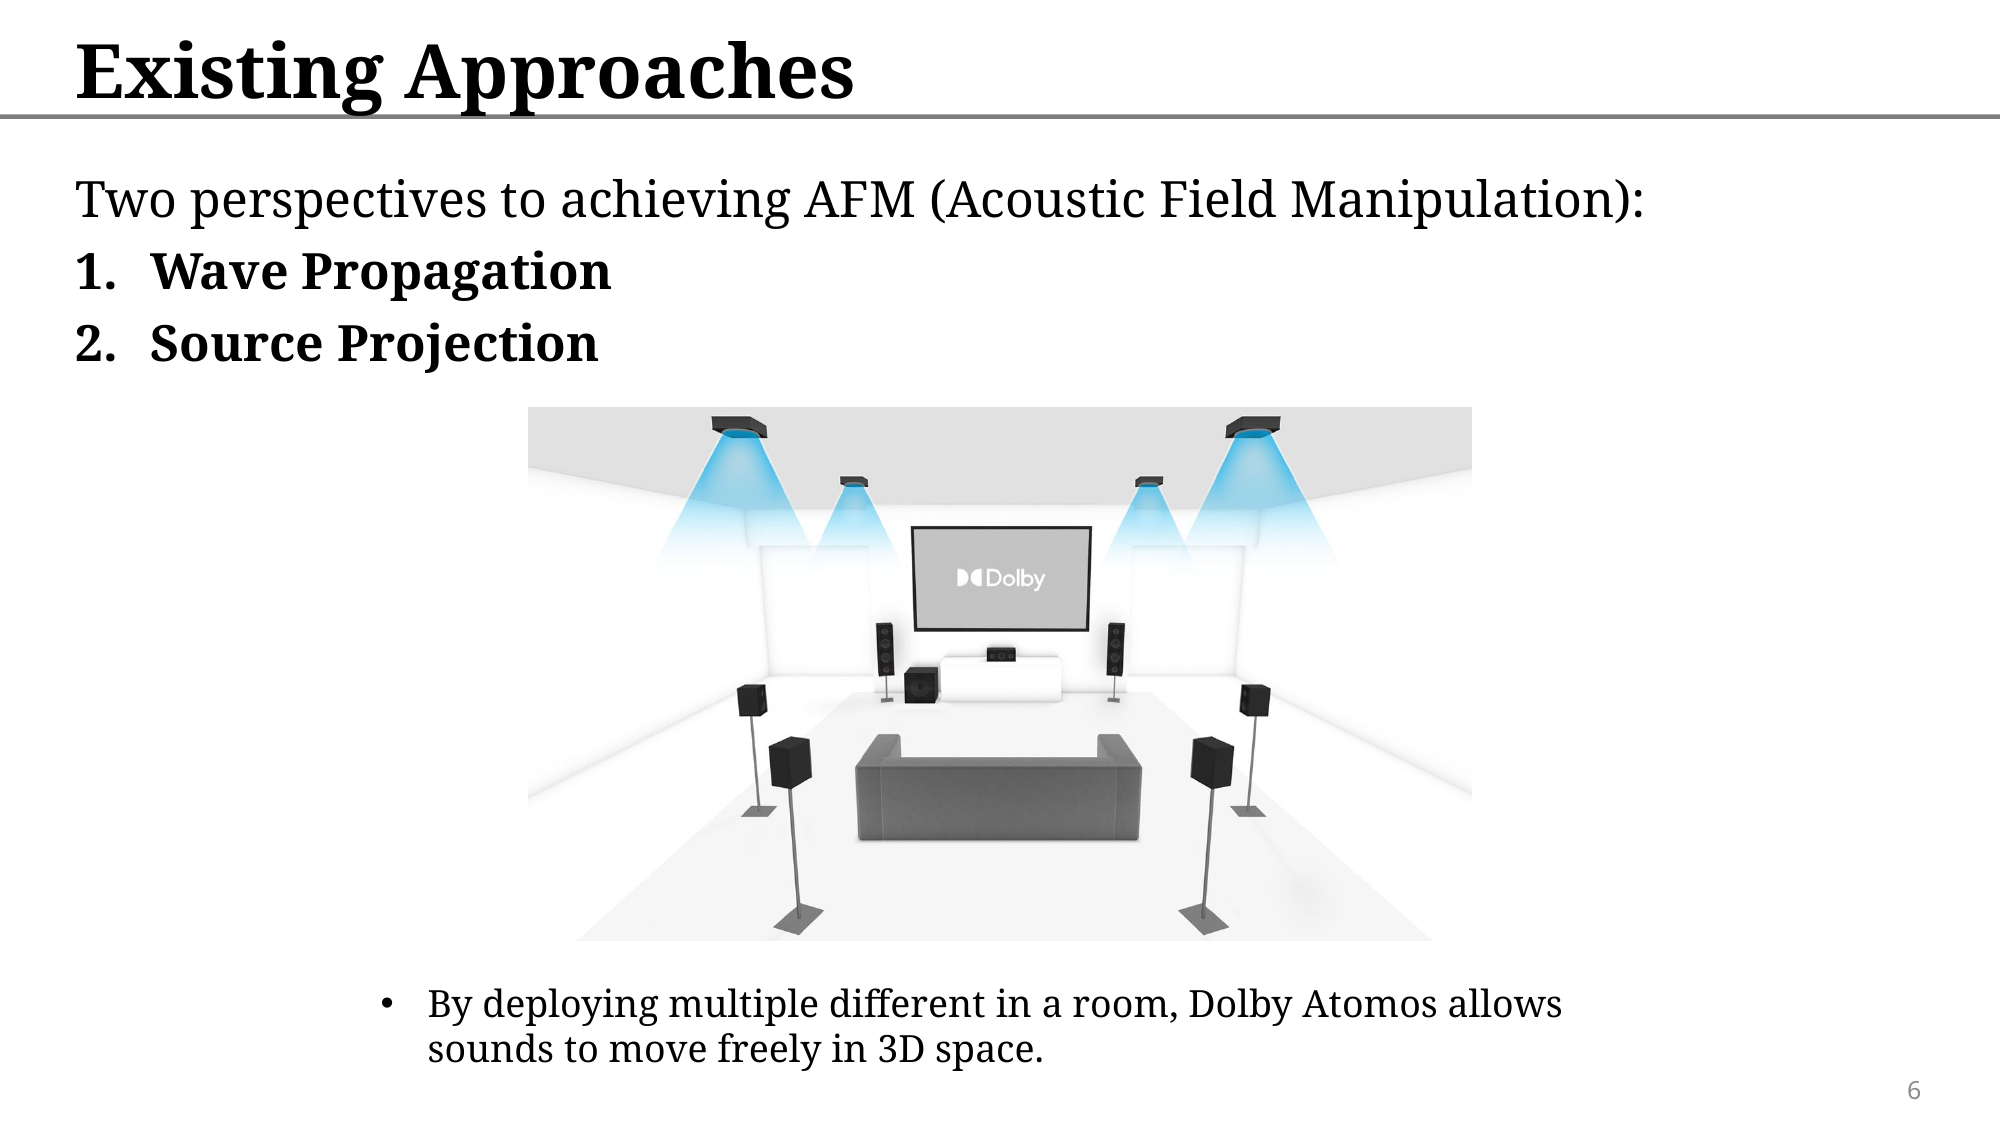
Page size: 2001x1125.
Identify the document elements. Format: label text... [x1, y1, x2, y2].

text_box Two perspectives to achieving AFM (Acoustic Field Manipulation): Wave Propagation Source Projection [60, 147, 1892, 379]
title Existing Approaches [60, 0, 2000, 148]
picture [528, 407, 1472, 941]
text_box By deploying multiple different in a room, Dolby Atomos allows sounds to move freely in 3D space. [290, 972, 1661, 1078]
slide_number 6 [1486, 1072, 1937, 1111]
